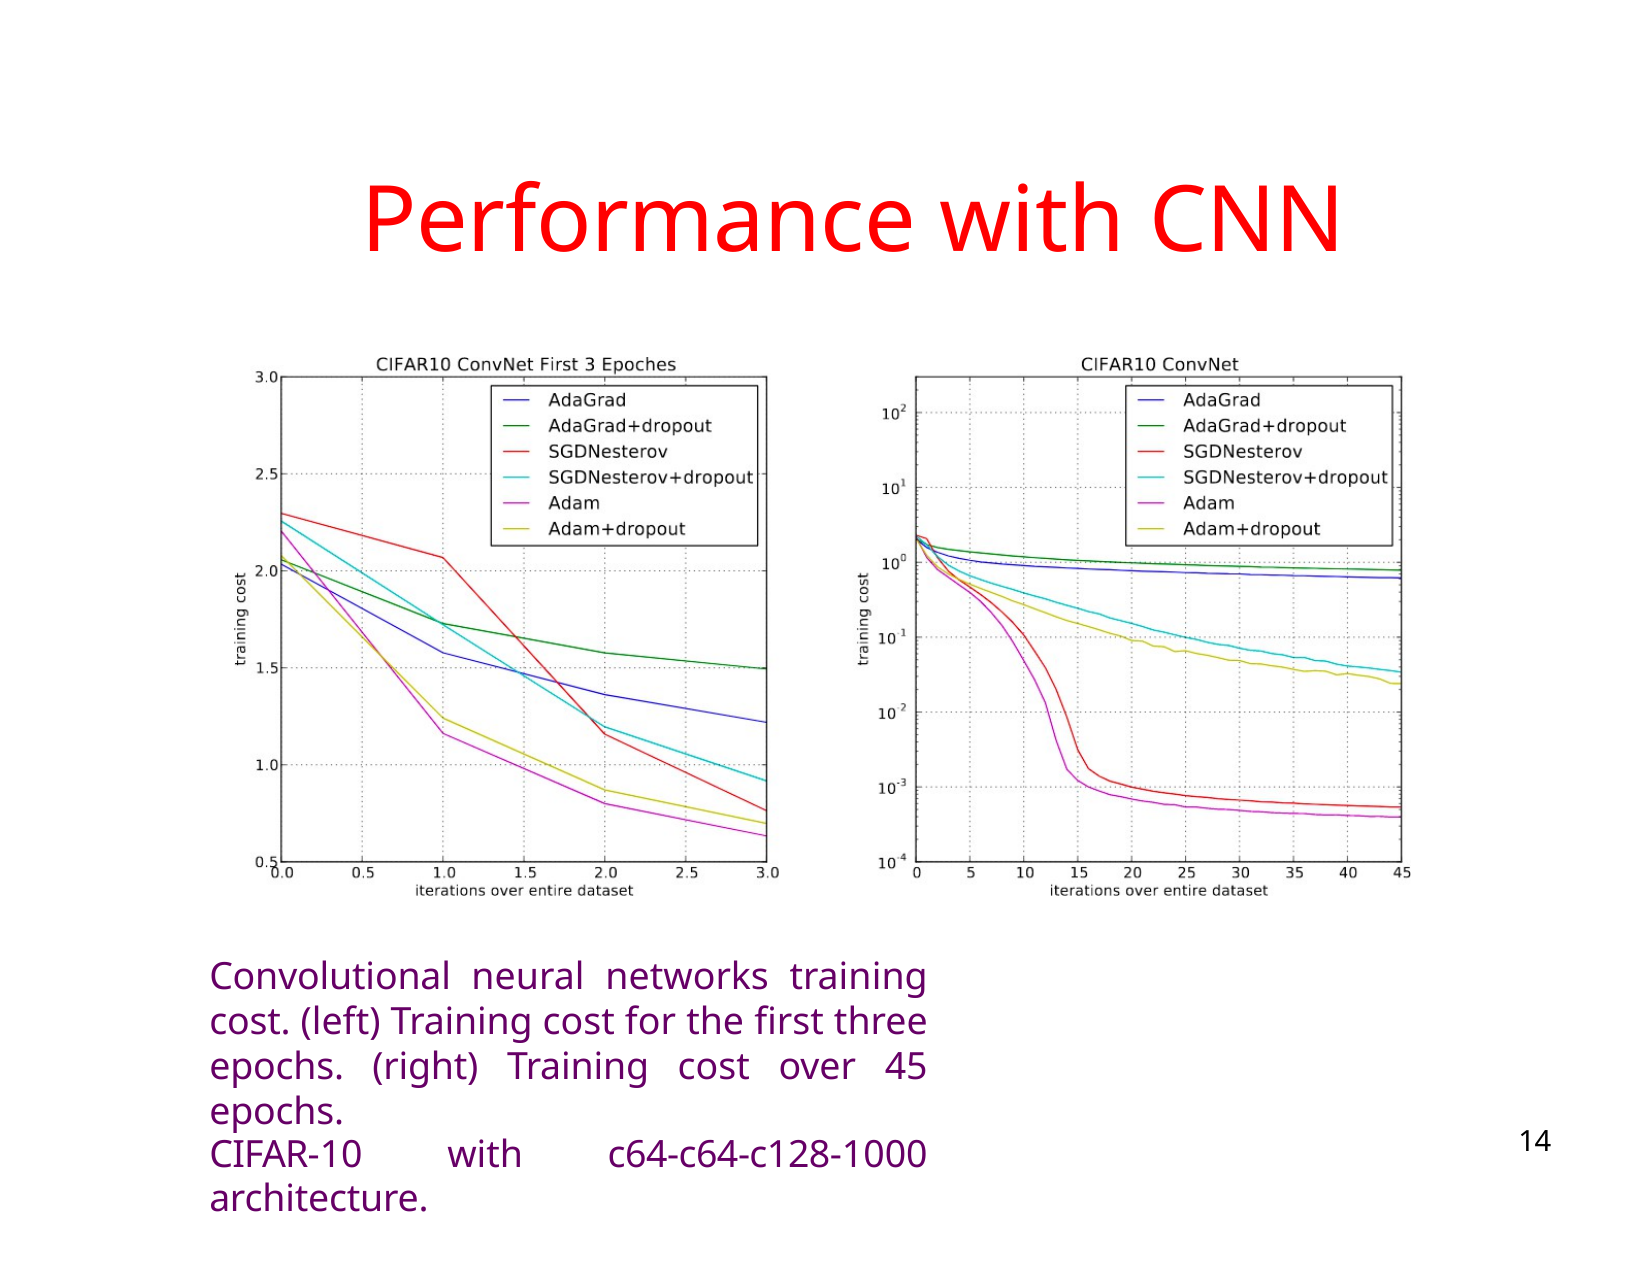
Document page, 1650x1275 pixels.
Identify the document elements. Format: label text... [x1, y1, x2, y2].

slide_number 14 [1511, 1122, 1561, 1275]
picture [234, 357, 1411, 897]
text_box Convolutional neural networks training cost. (left) Training cost for the first three epochs. (right) Training cost over 45 epochs. CIFAR-10 with c64-c64-c128-1000 architecture. [207, 949, 995, 1219]
title Performance with CNN [107, 157, 1543, 373]
